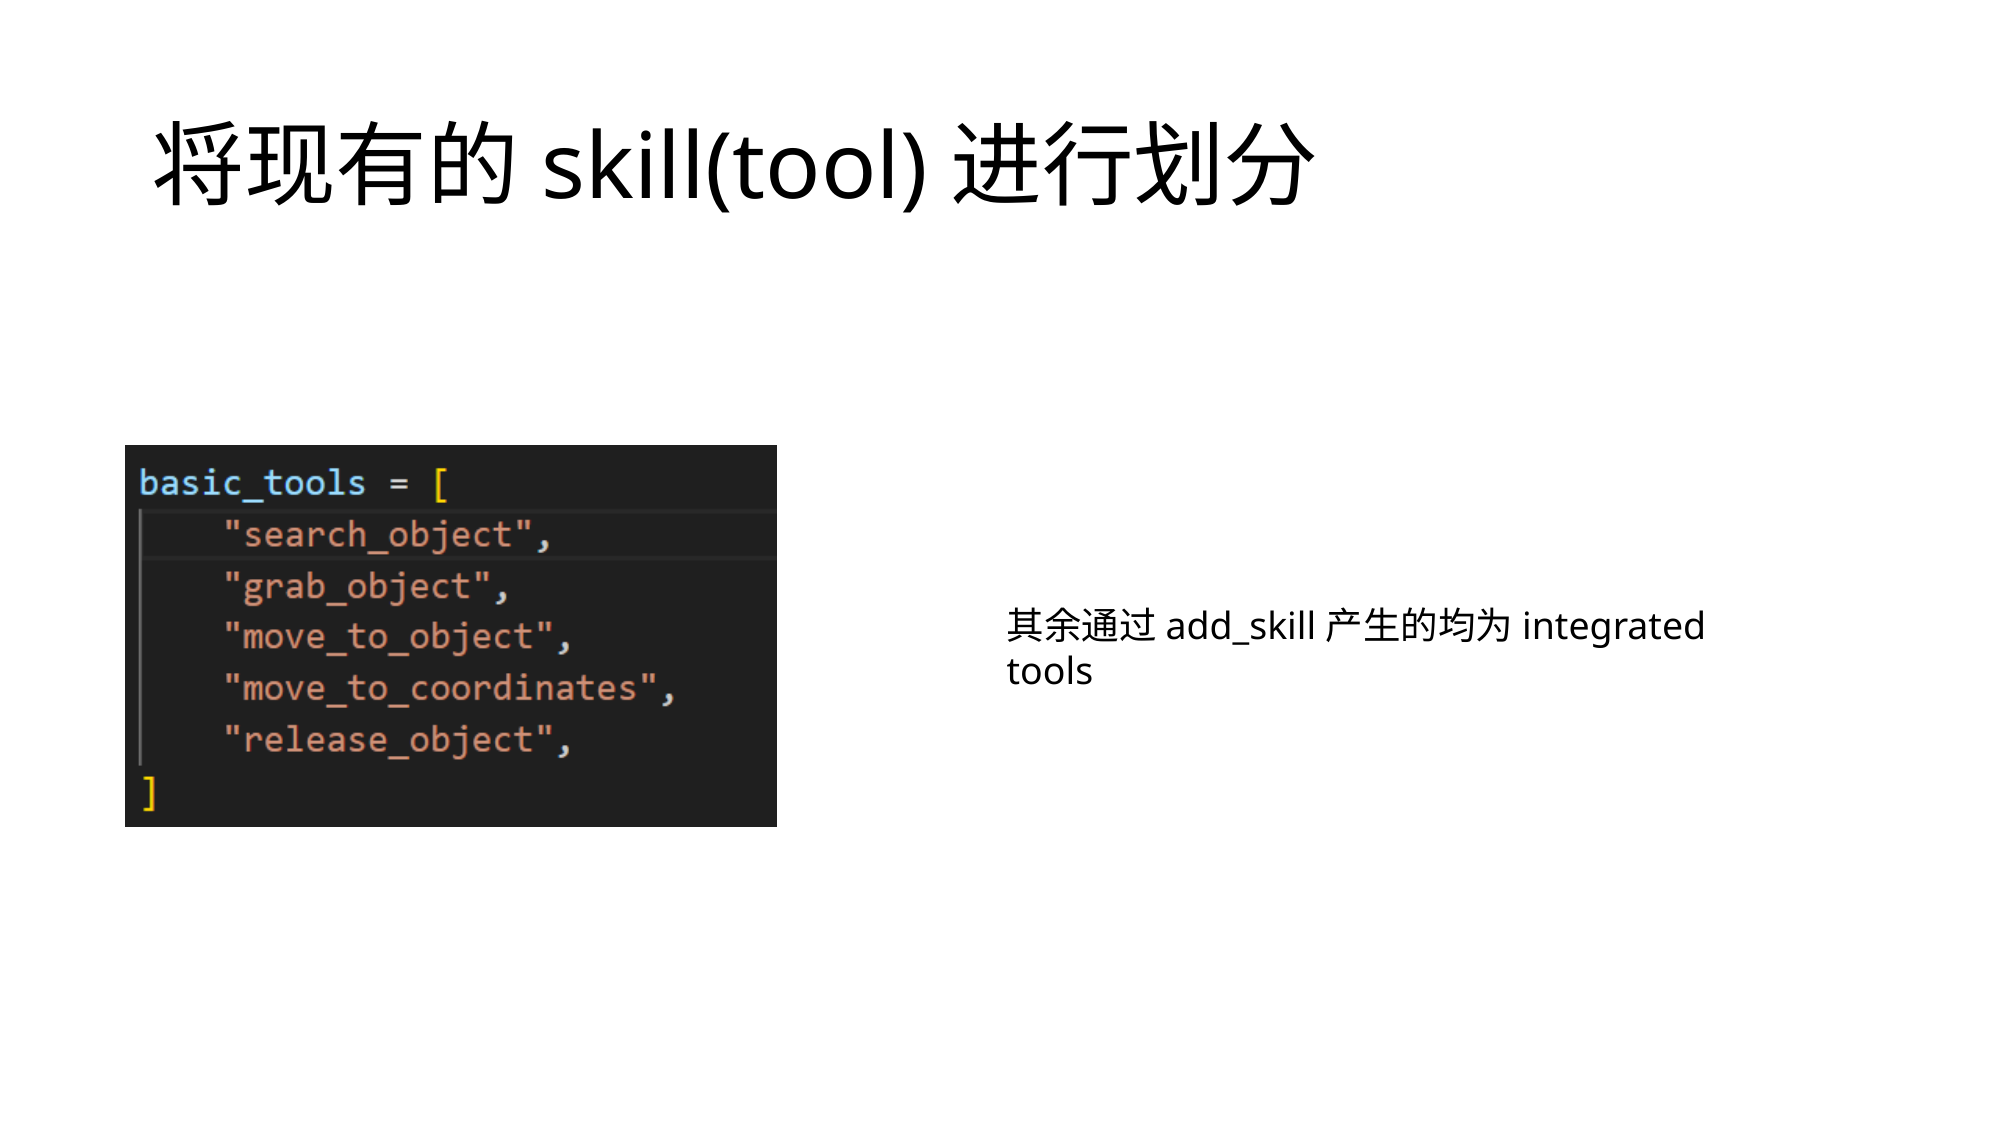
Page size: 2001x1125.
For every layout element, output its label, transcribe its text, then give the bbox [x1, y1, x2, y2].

text_box 其余通过add_skill产生的均为integrated tools [991, 595, 1757, 700]
title 将现有的skill(tool)进行划分 [137, 59, 1863, 278]
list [124, 444, 778, 828]
